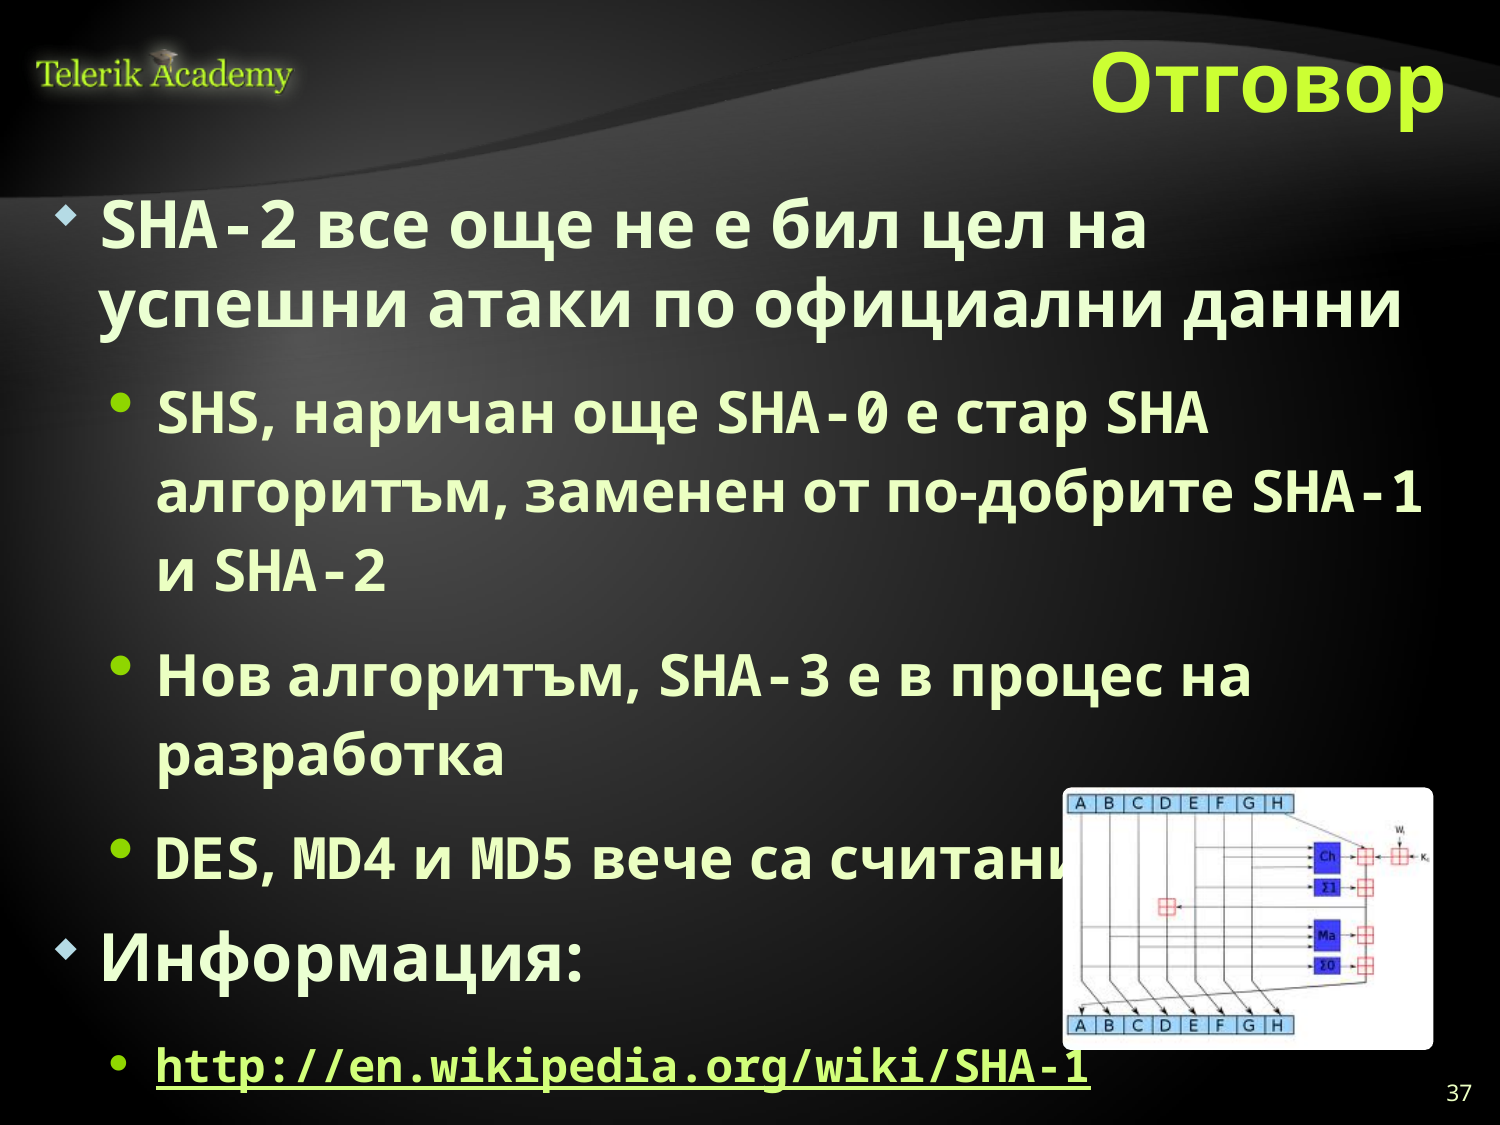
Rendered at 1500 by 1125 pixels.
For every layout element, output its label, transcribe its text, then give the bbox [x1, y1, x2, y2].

slide_number 37 [1412, 1074, 1488, 1113]
picture [0, 0, 1500, 1125]
list SHA-2 все още не е бил цел на успешни атаки по официални данни SHS, наричан още SHA-0 e стар SHA алгоритъм, заменен от по-добрите SHA-1 и SHA-2 Нов алгоритъм, SHA-3 e в процес на разработка DES, MD4 и MD5 вече са считани за слаби Информация: http://en.wikipedia.org/wiki/SHA-1 http://en.wikipedia.org/wiki/MD5 [37, 174, 1463, 1100]
title Отговор [300, 12, 1463, 163]
